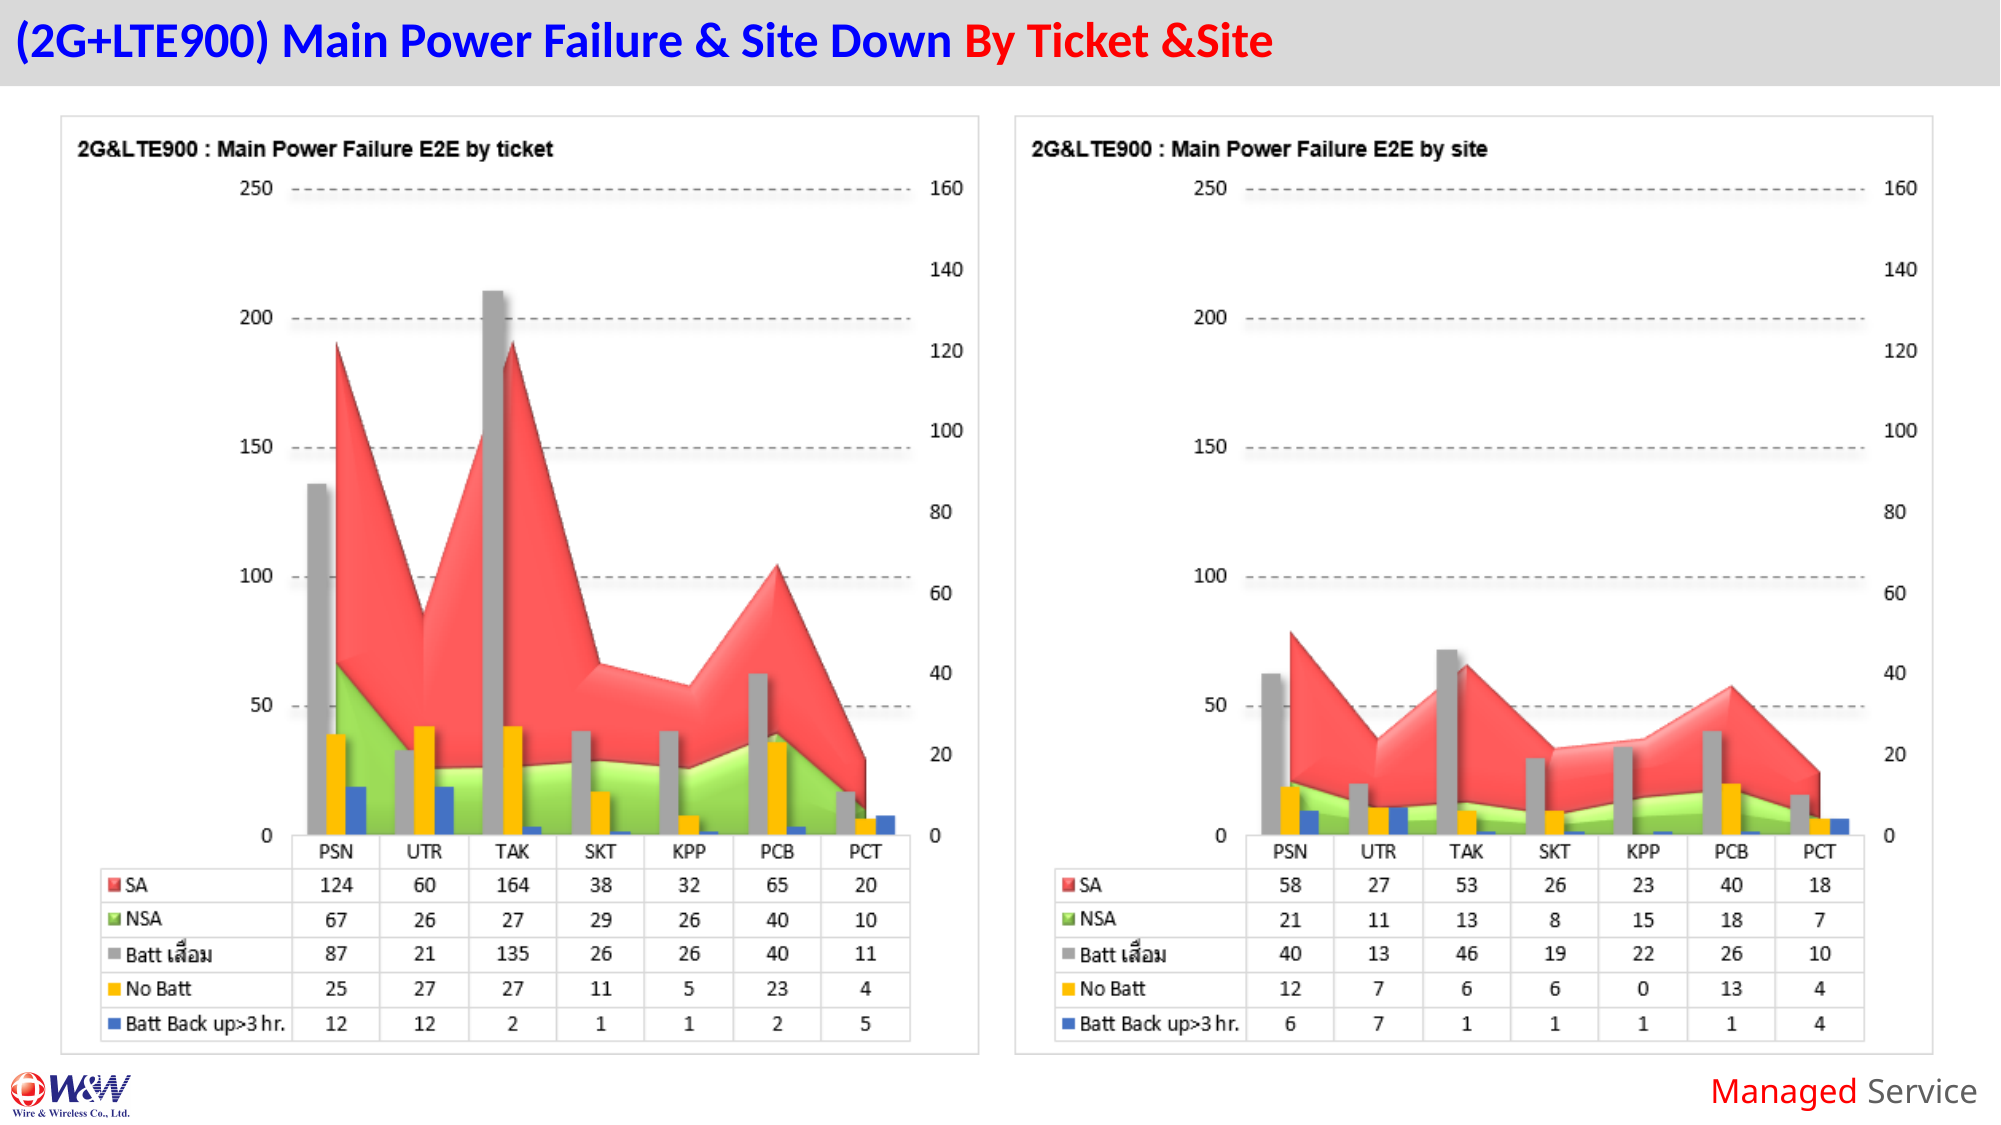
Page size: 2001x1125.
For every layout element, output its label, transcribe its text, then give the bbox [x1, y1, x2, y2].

picture [11, 1072, 131, 1118]
text_box [0, 0, 2000, 87]
text_box Managed Service [1695, 1063, 2000, 1118]
text_box (2G+LTE900) Main Power Failure & Site Down By Ticket &Site [14, 21, 1345, 81]
picture [59, 114, 1937, 1055]
